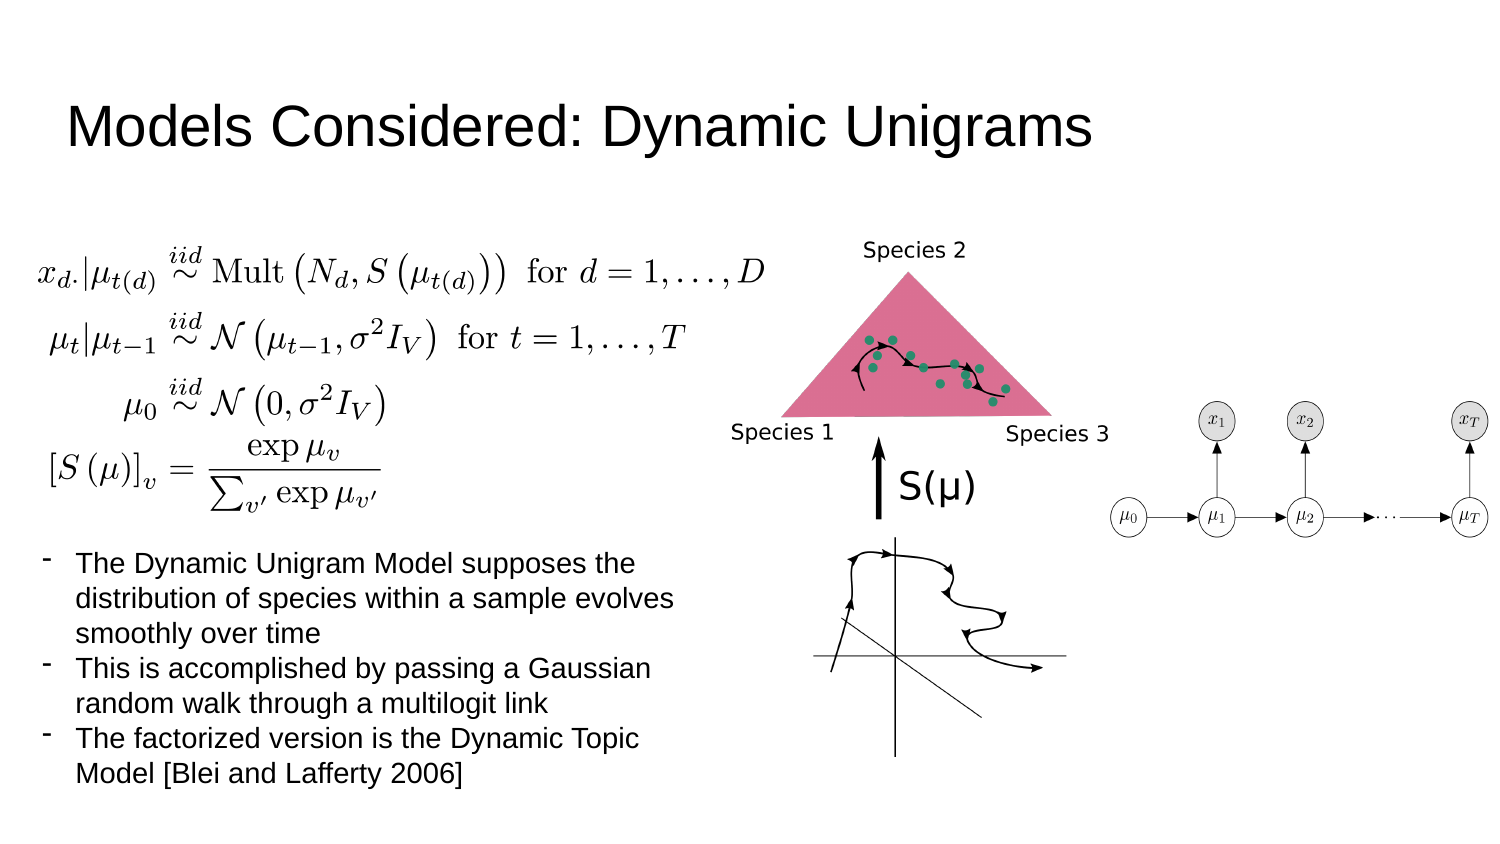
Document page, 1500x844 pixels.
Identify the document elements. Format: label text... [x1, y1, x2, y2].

picture [37, 241, 1489, 757]
title Models Considered: Dynamic Unigrams [51, 72, 1449, 167]
text_box The Dynamic Unigram Model supposes the distribution of species within a sample evolves smoothly over time This is accomplished by passing a Gaussian random walk through a multilogit link The factorized version is the Dynamic Topic Model [Blei and Lafferty 2006] [22, 529, 697, 832]
